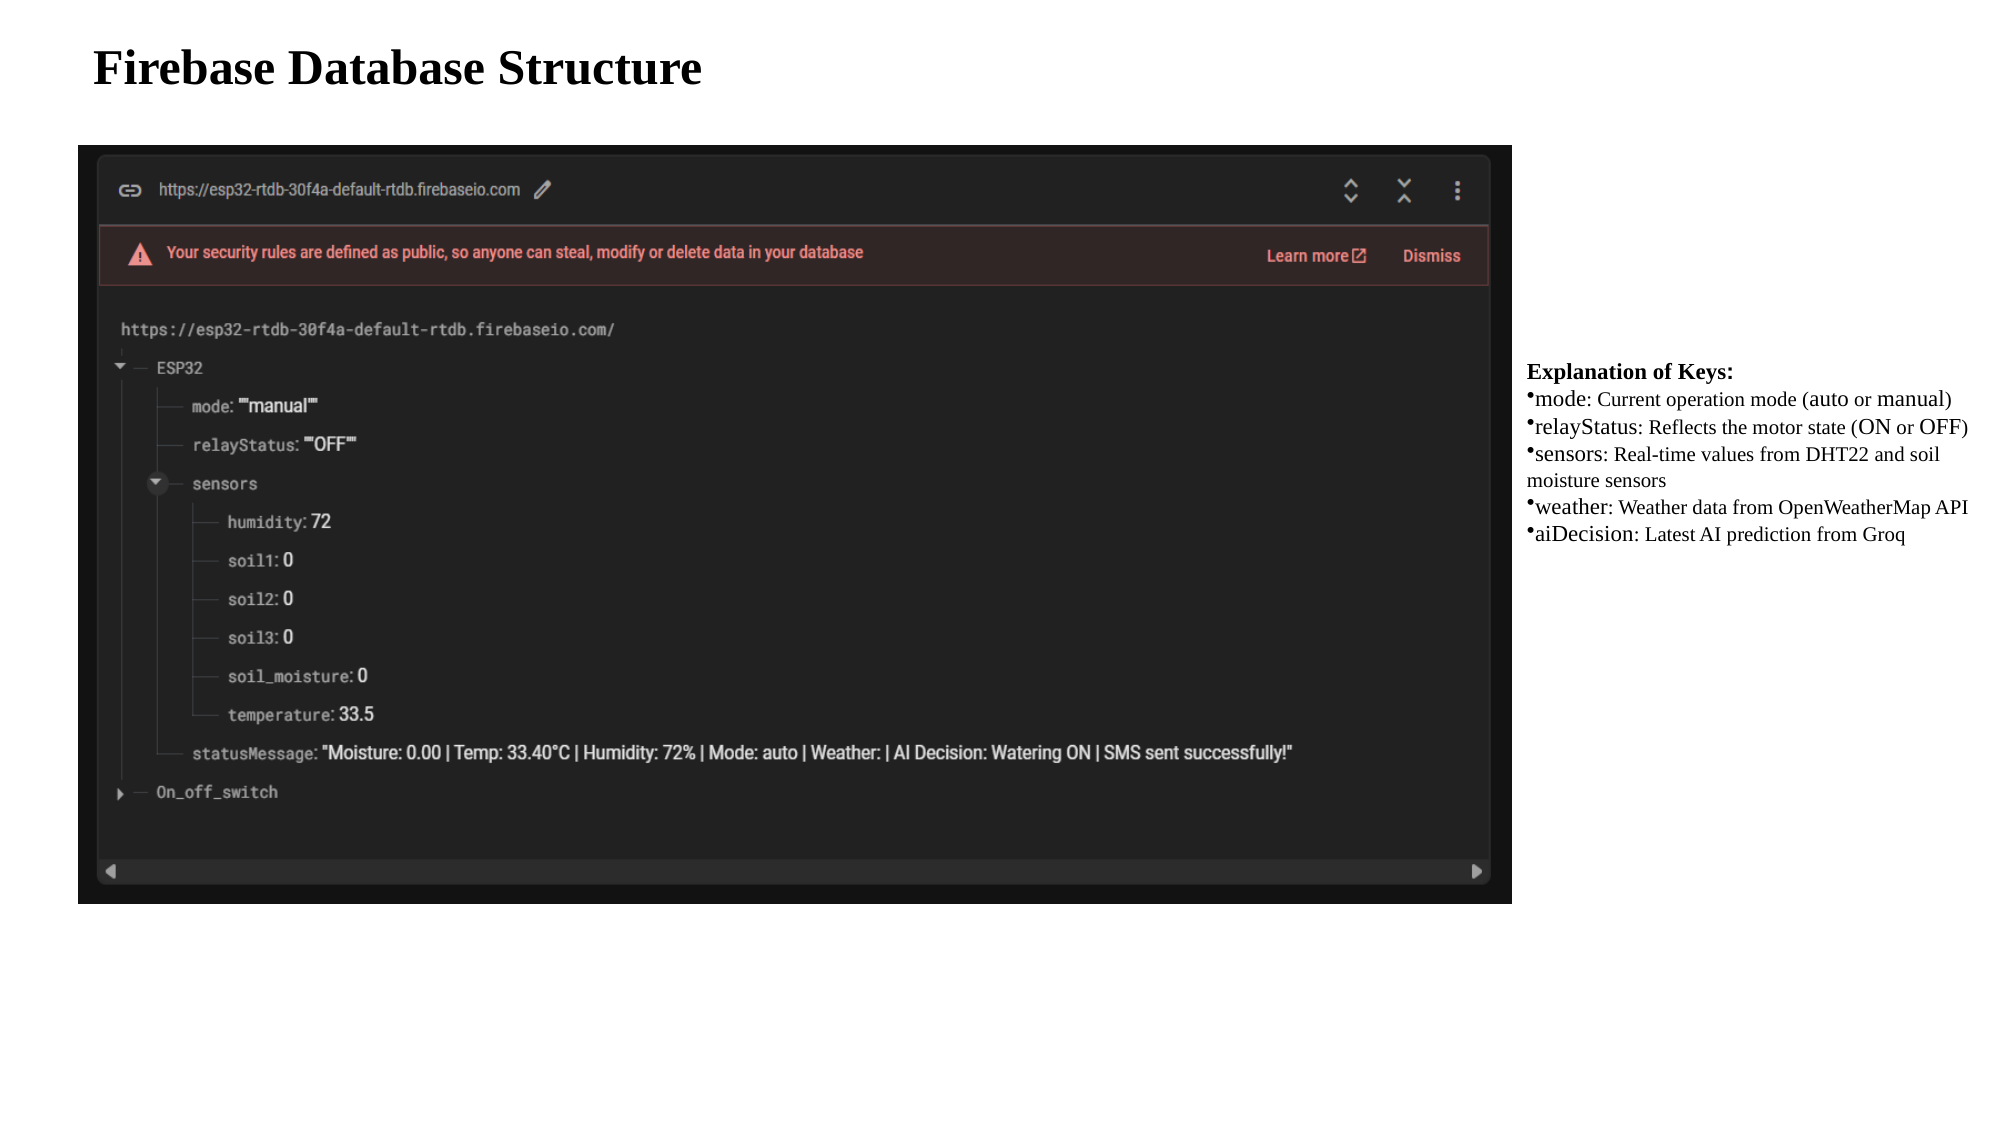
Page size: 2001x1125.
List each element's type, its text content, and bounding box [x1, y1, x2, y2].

text_box Firebase Database Structure [78, 27, 747, 103]
picture [78, 145, 1512, 904]
text_box Explanation of Keys: mode: Current operation mode (auto or manual) relayStatus: Reflects the motor state (ON or OFF) sensors: Real-time values from DHT22 and soil moisture sensors weather: Weather data from OpenWeatherMap API aiDecision: Latest AI prediction from Groq [1512, 349, 2000, 599]
